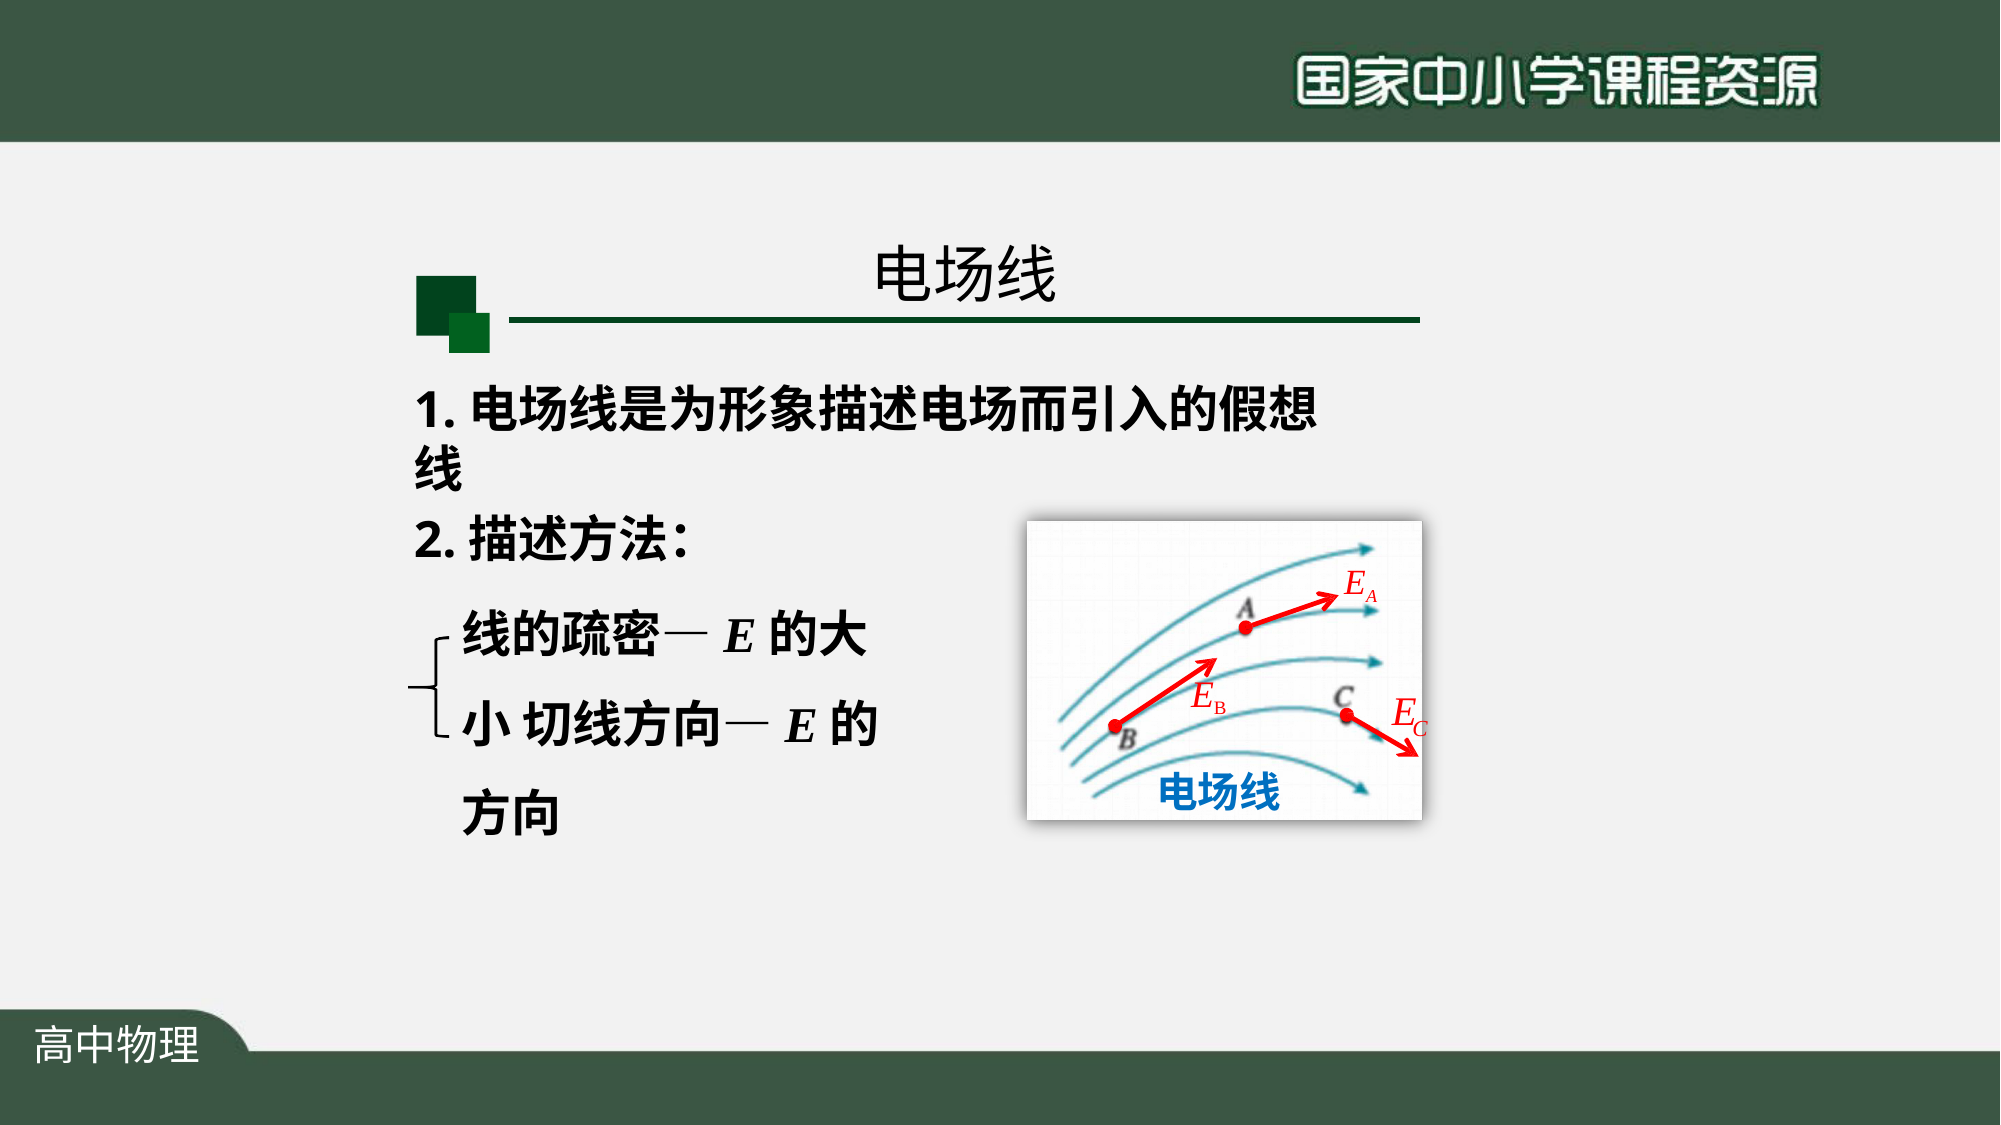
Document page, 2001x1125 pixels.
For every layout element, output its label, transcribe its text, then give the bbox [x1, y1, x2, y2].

text_box [408, 636, 450, 738]
text_box [1339, 707, 1419, 757]
footer 高中物理 [31, 1013, 202, 1125]
picture [0, 0, 2000, 1125]
text_box 1.电场线是为形象描述电场而引入的假想线 [411, 375, 1353, 498]
text_box [449, 312, 490, 353]
text_box EB [1188, 667, 1227, 719]
text_box [1238, 591, 1339, 635]
text_box 电场线 [1154, 763, 1284, 816]
text_box 2.描述方法： 线的疏密—E的大小 切线方向—E的方向 [411, 504, 898, 842]
text_box [1108, 657, 1218, 733]
text_box [998, 491, 1451, 848]
title 电场线 [868, 233, 1061, 424]
text_box [416, 275, 477, 336]
text_box C [1410, 710, 1431, 741]
text_box E [1389, 682, 1419, 734]
text_box EA [1342, 556, 1379, 607]
